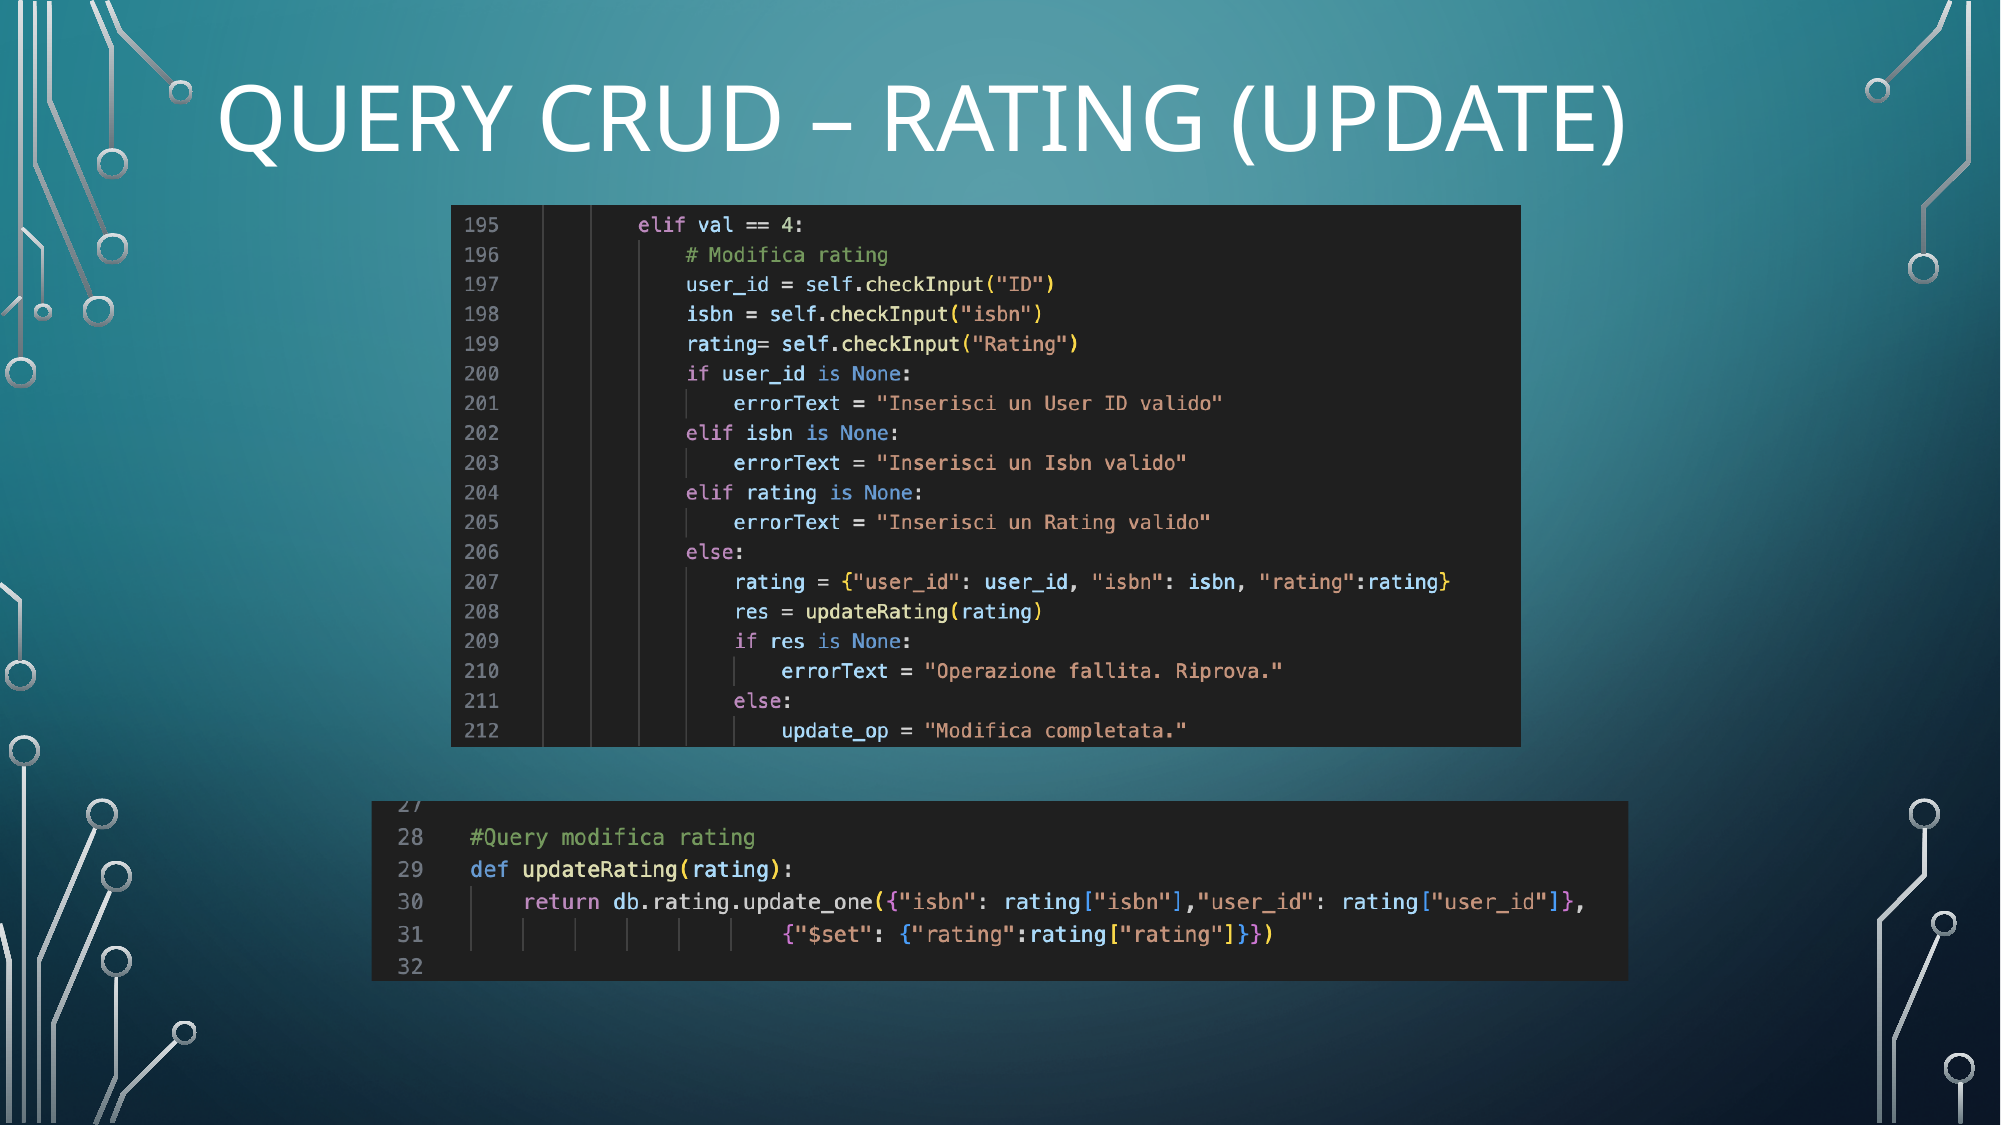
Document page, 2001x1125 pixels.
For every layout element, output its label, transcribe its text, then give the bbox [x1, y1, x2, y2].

picture [371, 800, 1629, 982]
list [451, 204, 1521, 748]
title Query crud – rating (update) [200, 0, 1839, 243]
